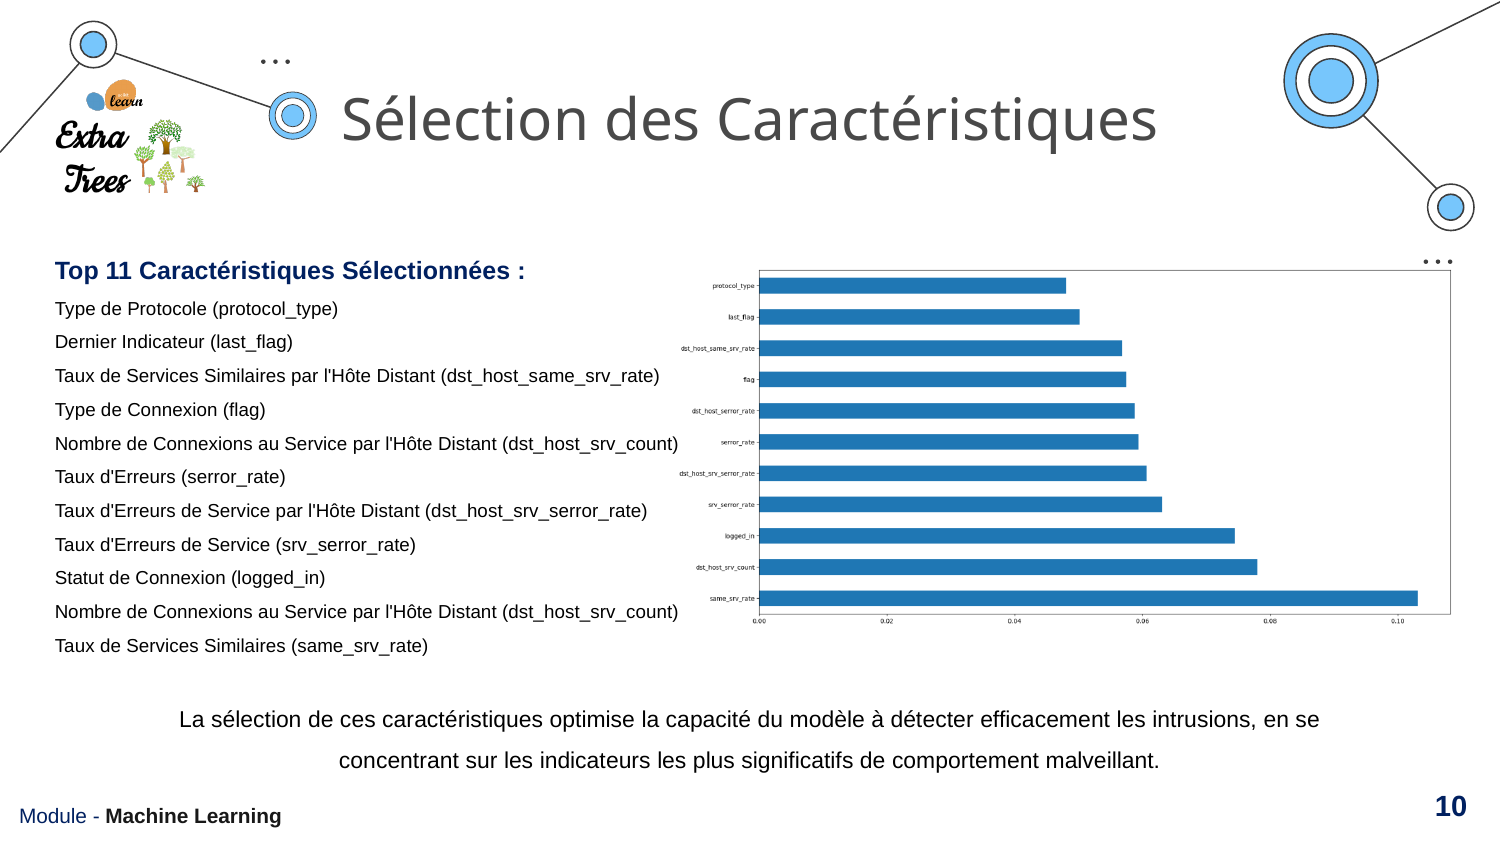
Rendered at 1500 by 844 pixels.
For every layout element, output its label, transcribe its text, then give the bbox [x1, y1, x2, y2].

text_box La sélection de ces caractéristiques optimise la capacité du modèle à détecter efficacement les intrusions, en se concentrant sur les indicateurs les plus significatifs de comportement malveillant. [111, 683, 1389, 781]
text_box Module - Machine Learning [4, 795, 306, 835]
picture [676, 269, 1458, 628]
text_box 10 [1420, 779, 1496, 830]
title Sélection des Caractéristiques [257, 67, 1243, 165]
text_box Top 11 Caractéristiques Sélectionnées : Type de Protocole (protocol_type) Dernier Indicateur (last_flag) Taux de Services Similaires par l'Hôte Distant (dst_host_same_srv_rate) Type de Connexion (flag) Nombre de Connexions au Service par l'Hôte Distant (dst_host_srv_count) Taux d'Erreurs (serror_rate) Taux d'Erreurs de Service par l'Hôte Distant (dst_host_srv_serror_rate) Taux d'Erreurs de Service (srv_serror_rate) Statut de Connexion (logged_in) Nombre de Connexions au Service par l'Hôte Distant (dst_host_srv_count) Taux de Services Similaires (same_srv_rate) [39, 232, 837, 664]
picture [22, 66, 230, 205]
